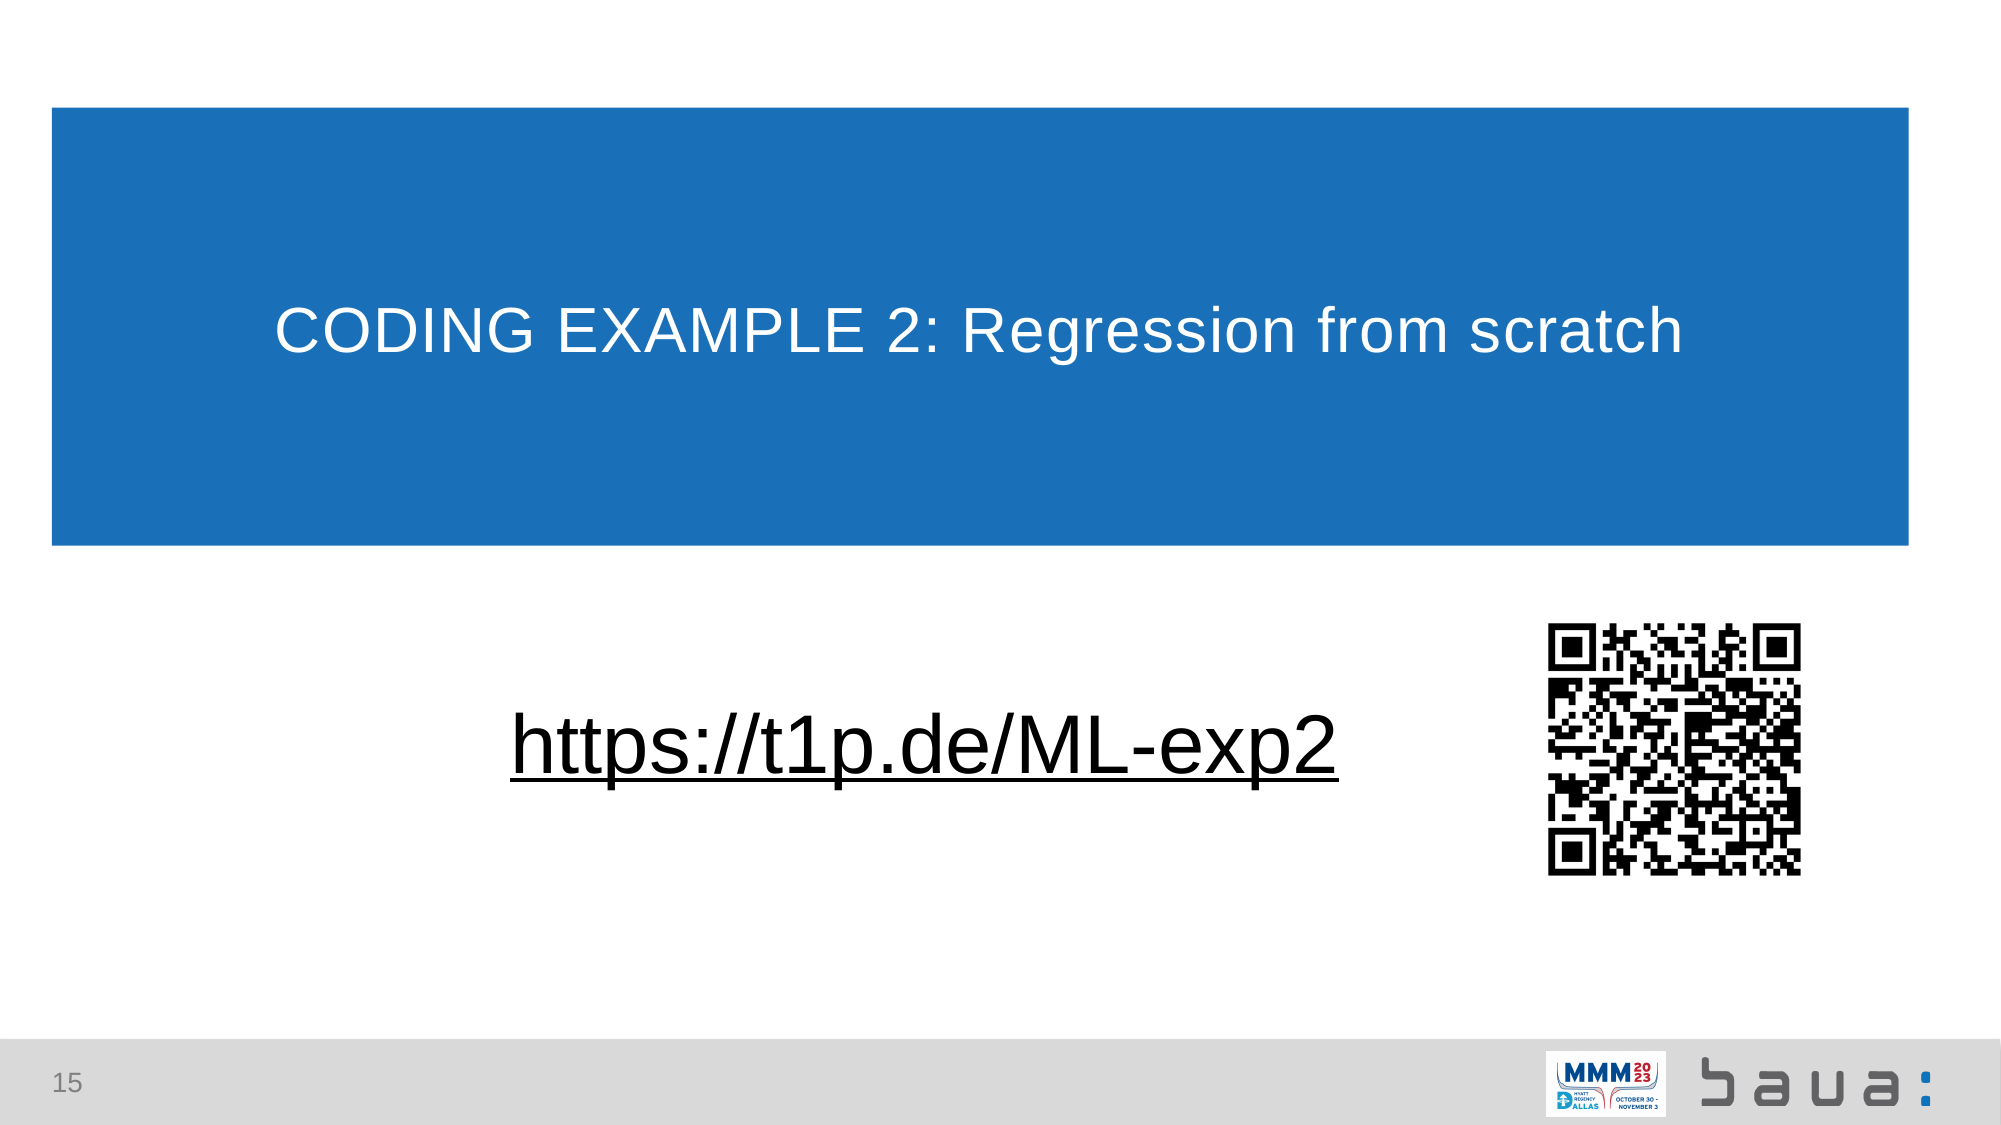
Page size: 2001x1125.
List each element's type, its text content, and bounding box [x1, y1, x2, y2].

title CODING EXAMPLE 2: Regression from scratch [51, 107, 1909, 546]
text_box https://t1p.de/ML-exp2 [495, 682, 1498, 798]
picture [1545, 1050, 1666, 1117]
slide_number 15 [51, 1051, 141, 1112]
picture [1503, 579, 1845, 920]
